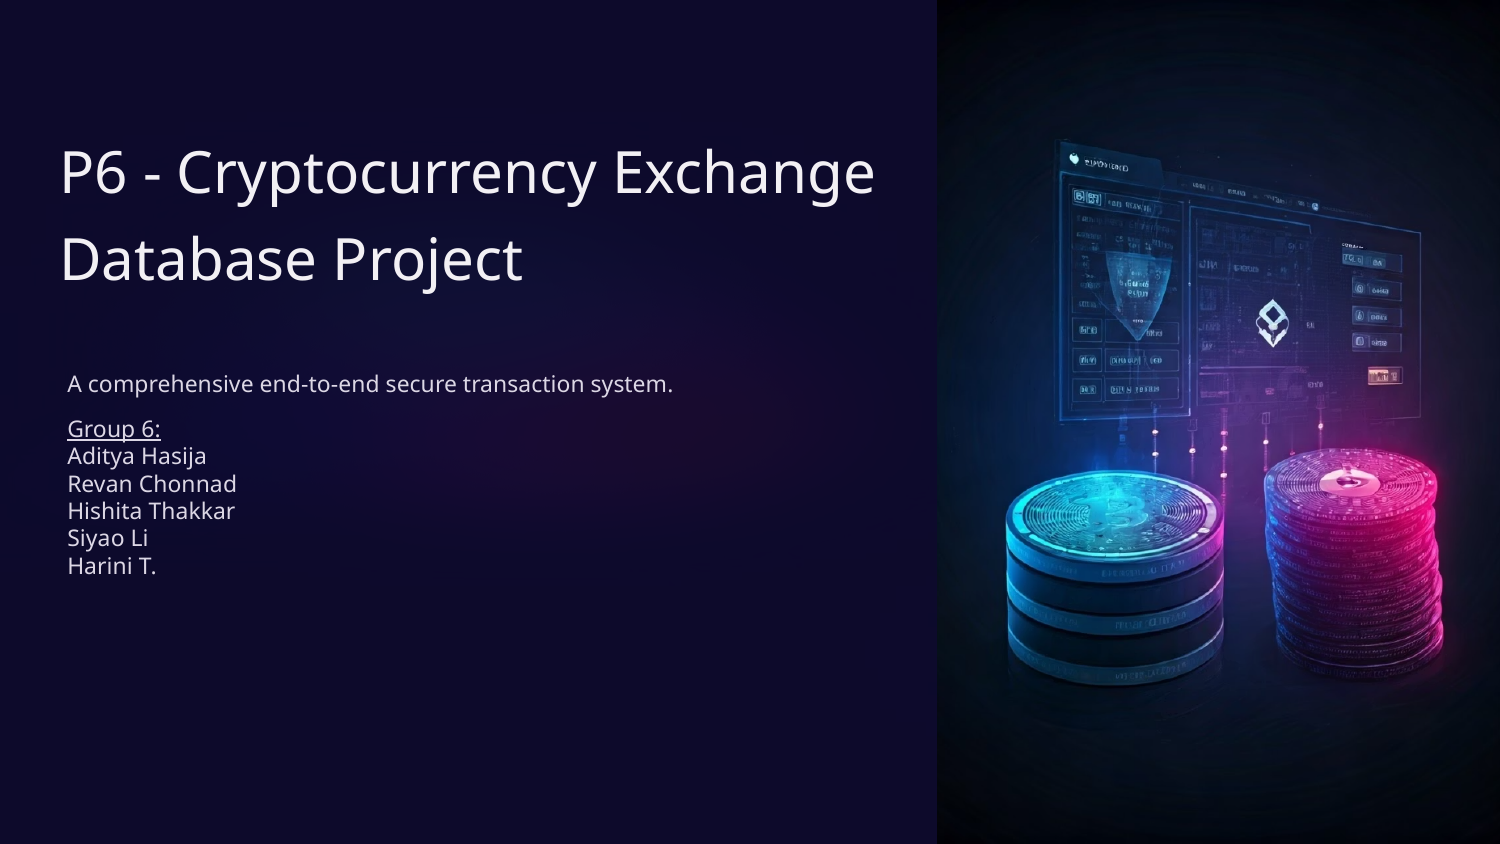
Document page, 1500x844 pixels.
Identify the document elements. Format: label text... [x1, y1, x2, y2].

picture [937, 0, 1500, 844]
text_box A comprehensive end-to-end secure transaction system. Group 6: Aditya Hasija Revan Chonnad Hishita Thakkar Siyao Li Harini T. [67, 352, 842, 672]
text_box P6 - Cryptocurrency Exchange Database Project [59, 118, 892, 316]
